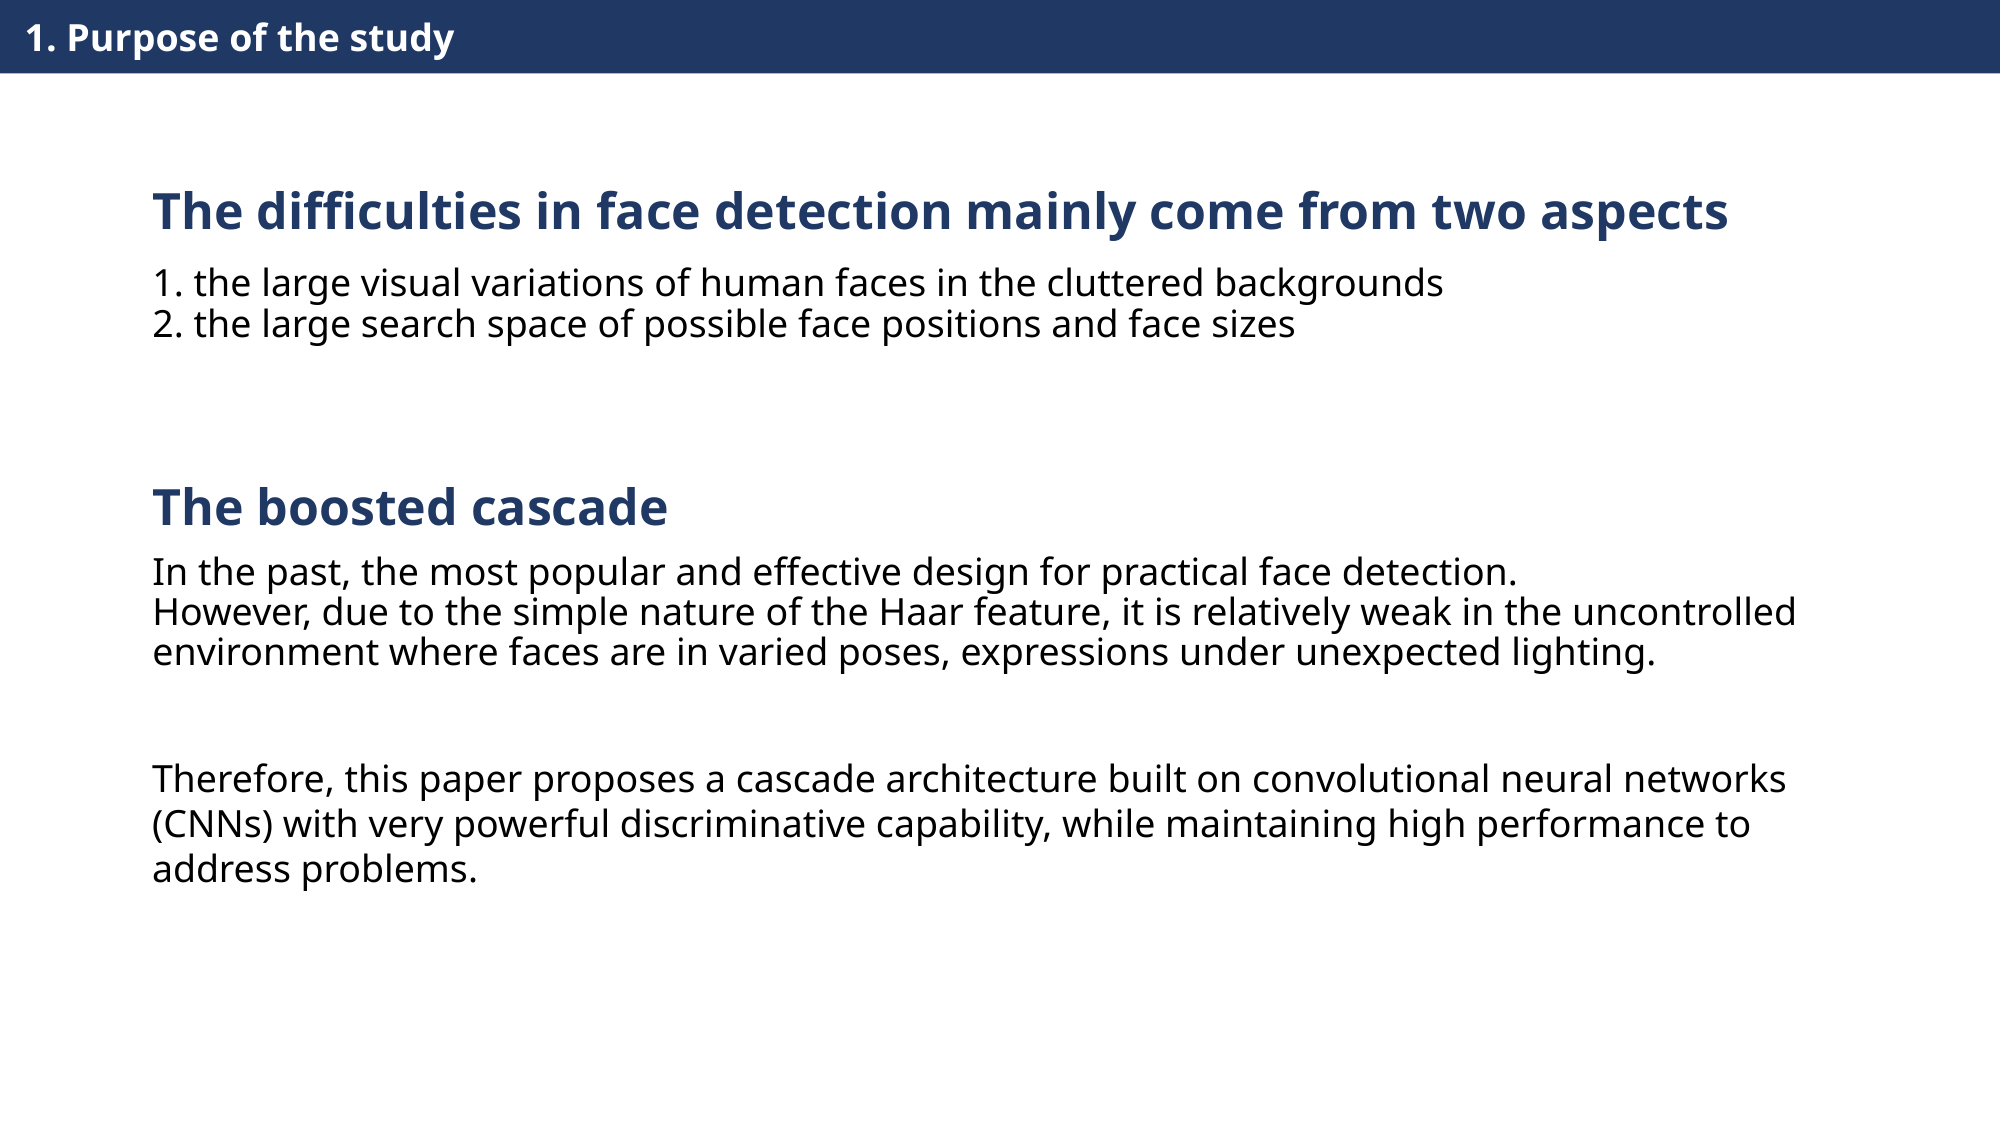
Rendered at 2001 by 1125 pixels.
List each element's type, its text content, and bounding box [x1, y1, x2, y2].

text_box In the past, the most popular and effective design for practical face detection. However, due to the simple nature of the Haar feature, it is relatively weak in the uncontrolled environment where faces are in varied poses, expressions under unexpected lighting. [137, 545, 1863, 720]
text_box The boosted cascade [137, 445, 1863, 545]
list 1. the large visual variations of human faces in the cluttered backgrounds 2. the large search space of possible face positions and face sizes [137, 256, 1863, 431]
text_box 1. Purpose of the study [0, 0, 2000, 74]
title The difficulties in face detection mainly come from two aspects [137, 149, 1863, 256]
text_box Therefore, this paper proposes a cascade architecture built on convolutional neural networks (CNNs) with very powerful discriminative capability, while maintaining high performance to address problems. [137, 748, 1863, 898]
